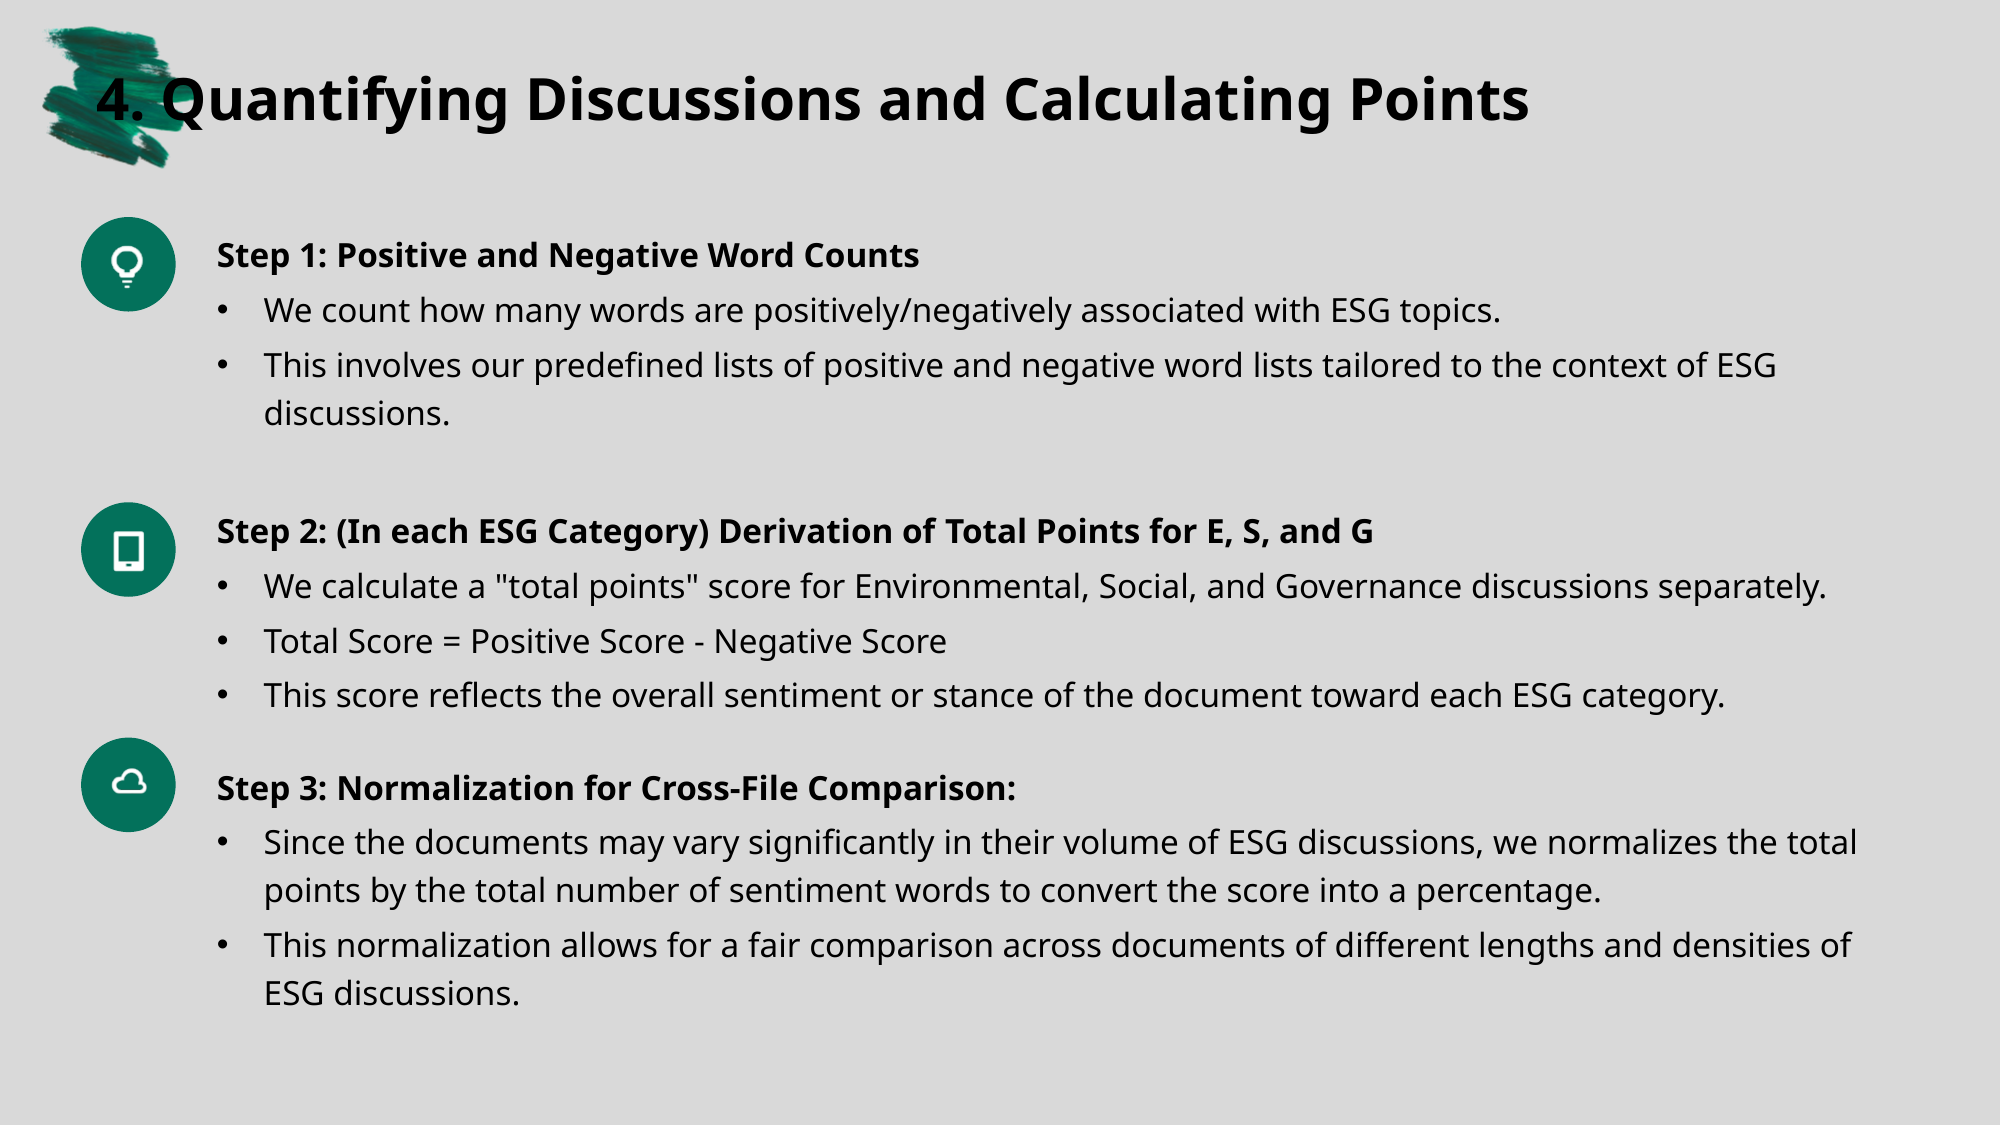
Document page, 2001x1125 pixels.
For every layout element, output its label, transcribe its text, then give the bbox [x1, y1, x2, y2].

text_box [81, 216, 1864, 1017]
picture [42, 26, 199, 169]
text_box 4. Quantifying Discussions and Calculating Points [199, 54, 1573, 140]
